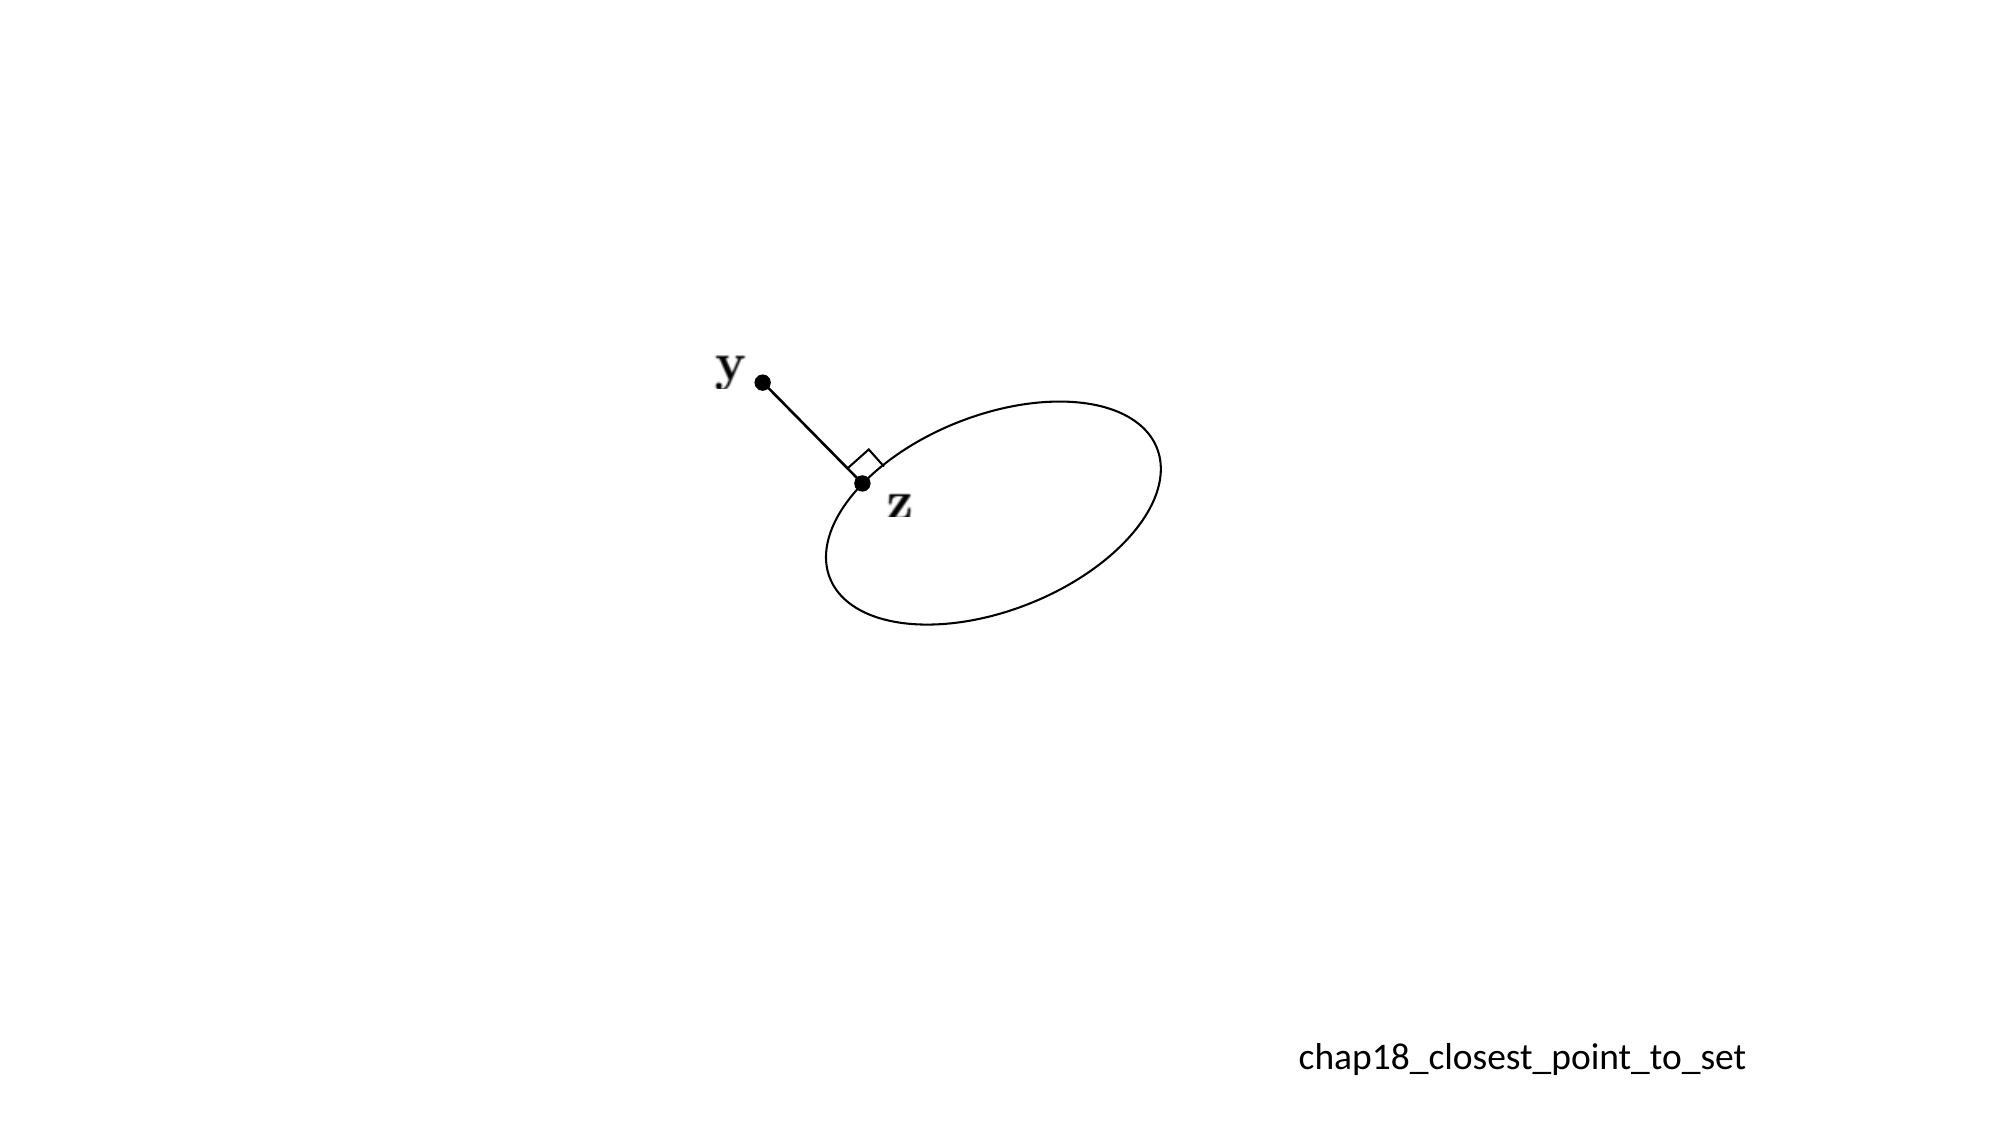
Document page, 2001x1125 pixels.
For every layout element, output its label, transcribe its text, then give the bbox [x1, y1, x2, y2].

text_box [854, 475, 871, 492]
picture [852, 493, 945, 517]
text_box [824, 400, 1162, 626]
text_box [762, 382, 863, 484]
picture [681, 355, 778, 389]
text_box [863, 448, 885, 468]
text_box chap18_closest_point_to_set [1283, 1024, 1762, 1084]
